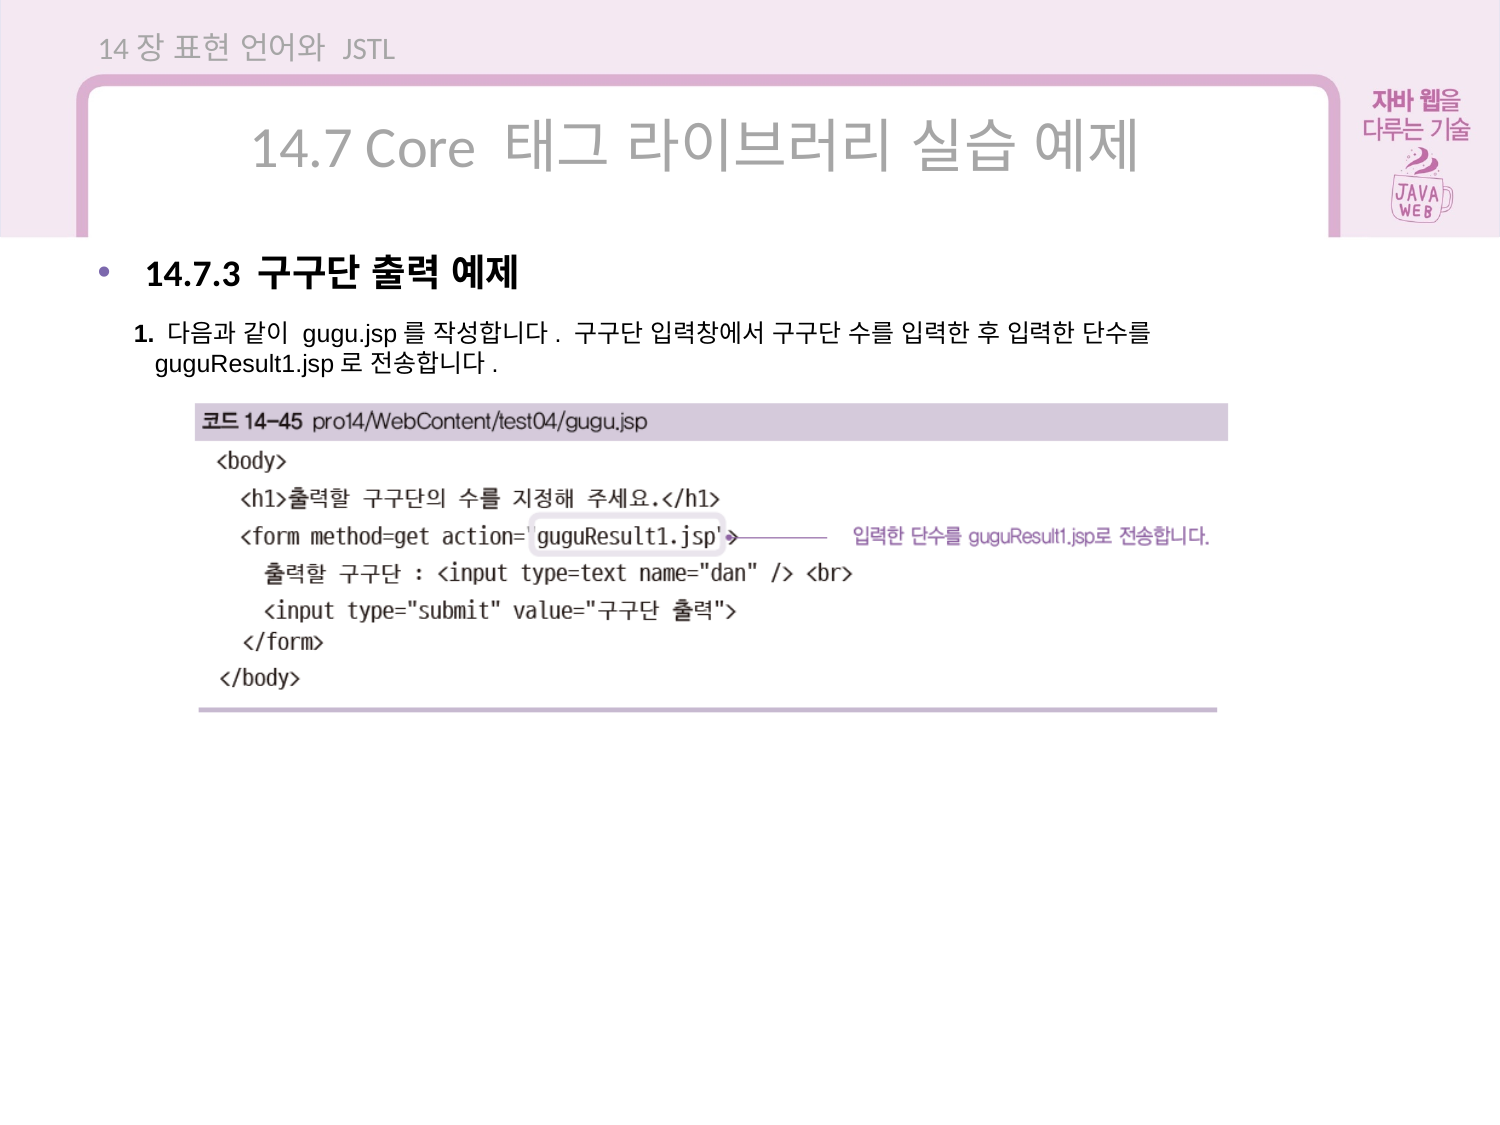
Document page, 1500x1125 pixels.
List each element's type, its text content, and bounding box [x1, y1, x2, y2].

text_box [189, 396, 1233, 722]
text_box 14장 표현 언어와 JSTL [82, 0, 1133, 74]
text_box 1. 다음과 같이 gugu.jsp를 작성합니다. 구구단 입력창에서 구구단 수를 입력한 후 입력한 단수를 guguResult1.jsp로 전송합니다. [118, 309, 1448, 385]
picture [0, 0, 1500, 1125]
text_box 14.7 Core 태그 라이브러리 실습 예제 [170, 101, 1221, 187]
text_box 14.7.3 구구단 출력 예제 [82, 218, 1402, 302]
